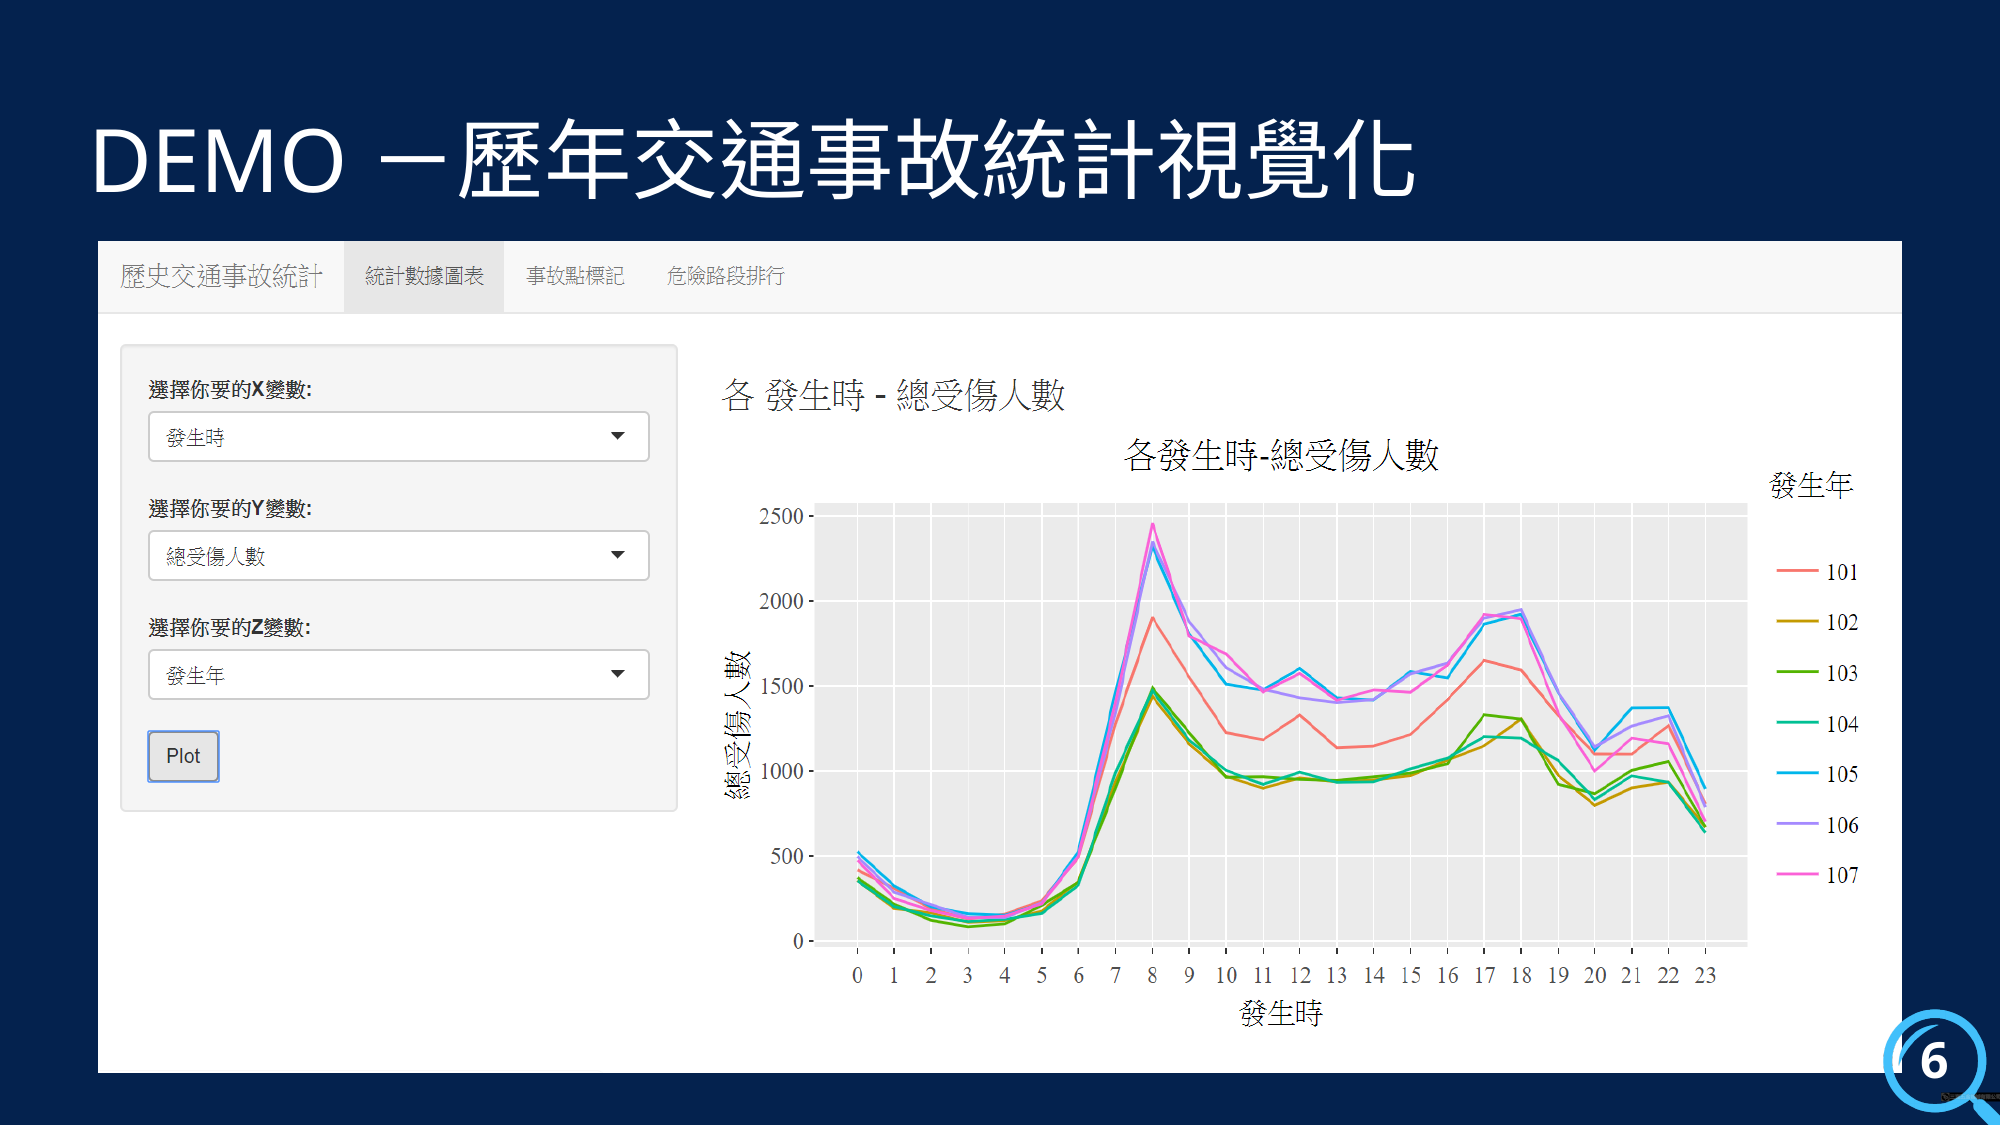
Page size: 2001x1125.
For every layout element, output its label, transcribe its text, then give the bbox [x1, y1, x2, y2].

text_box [1882, 1009, 2000, 1125]
title DEMO－歷年交通事故統計視覺化 [68, 97, 1932, 223]
picture [98, 241, 1902, 1073]
